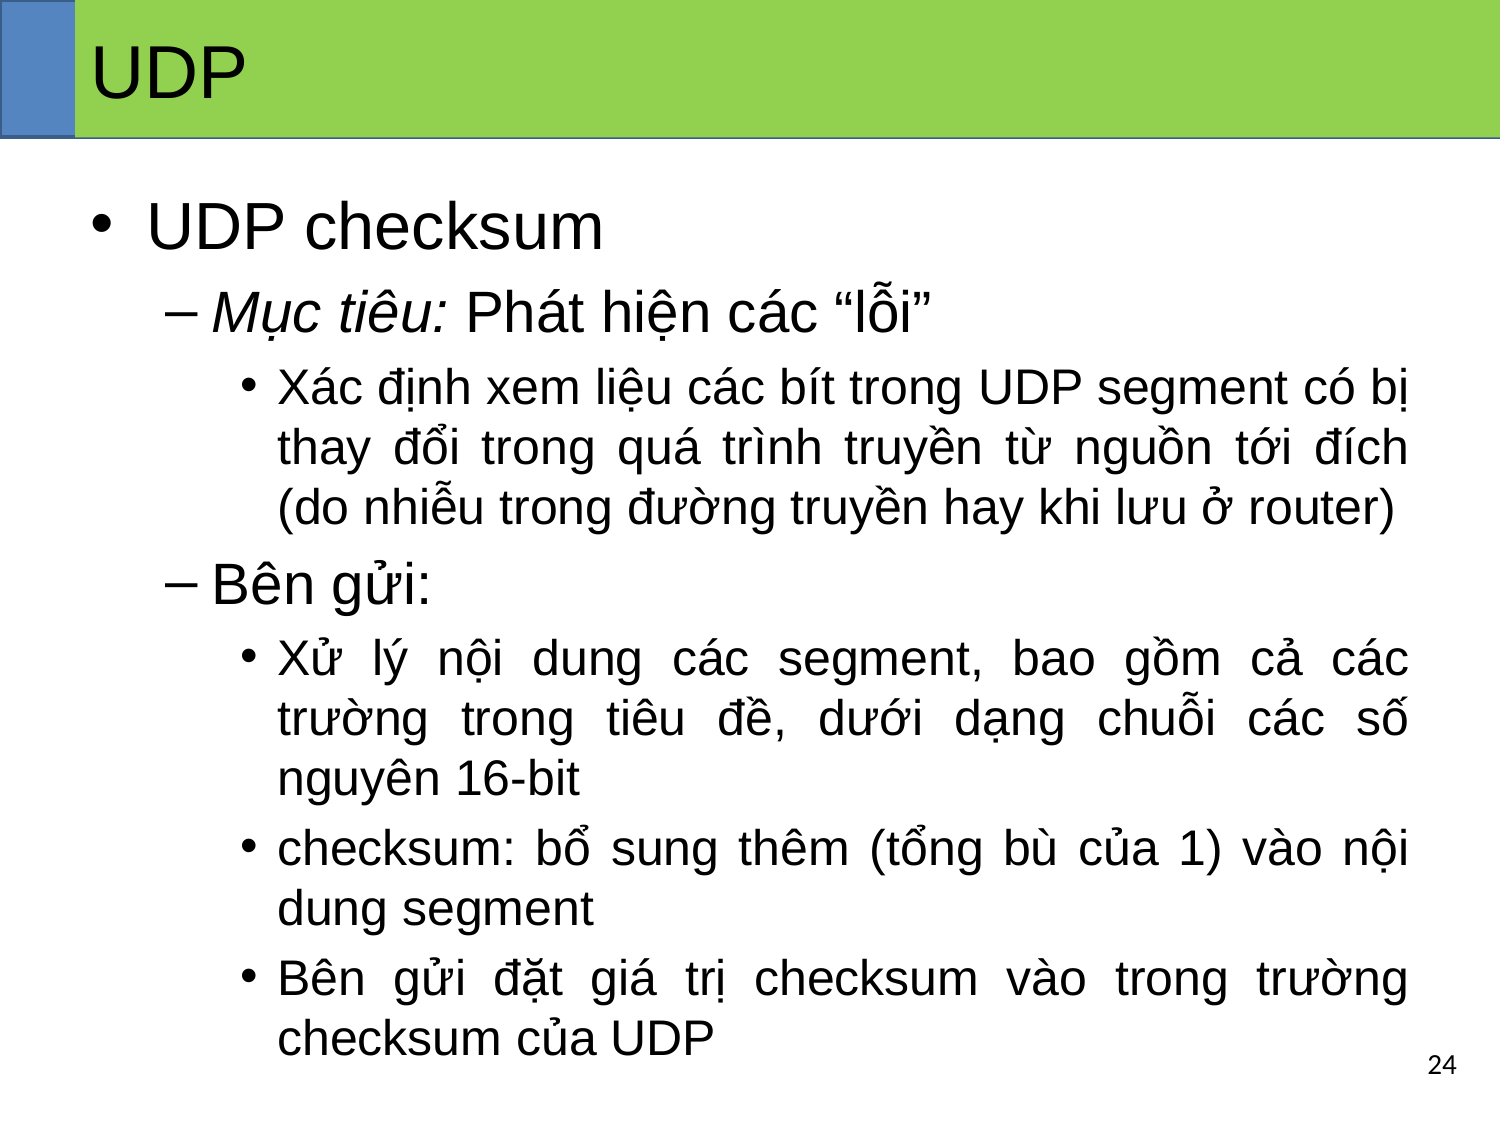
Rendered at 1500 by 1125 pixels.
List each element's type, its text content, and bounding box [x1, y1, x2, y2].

slide_number ‹#› [1412, 1037, 1488, 1098]
list UDP checksum Mục tiêu: Phát hiện các “lỗi” Xác định xem liệu các bít trong UDP segment có bị thay đổi trong quá trình truyền từ nguồn tới đích (do nhiễu trong đường truyền hay khi lưu ở router) Bên gửi: Xử lý nội dung các segment, bao gồm cả các trường trong tiêu đề, dưới dạng chuỗi các số nguyên 16-bit checksum: bổ sung thêm (tổng bù của 1) vào nội dung segment Bên gửi đặt giá trị checksum vào trong trường checksum của UDP [75, 174, 1425, 1038]
title UDP [75, 0, 1500, 138]
